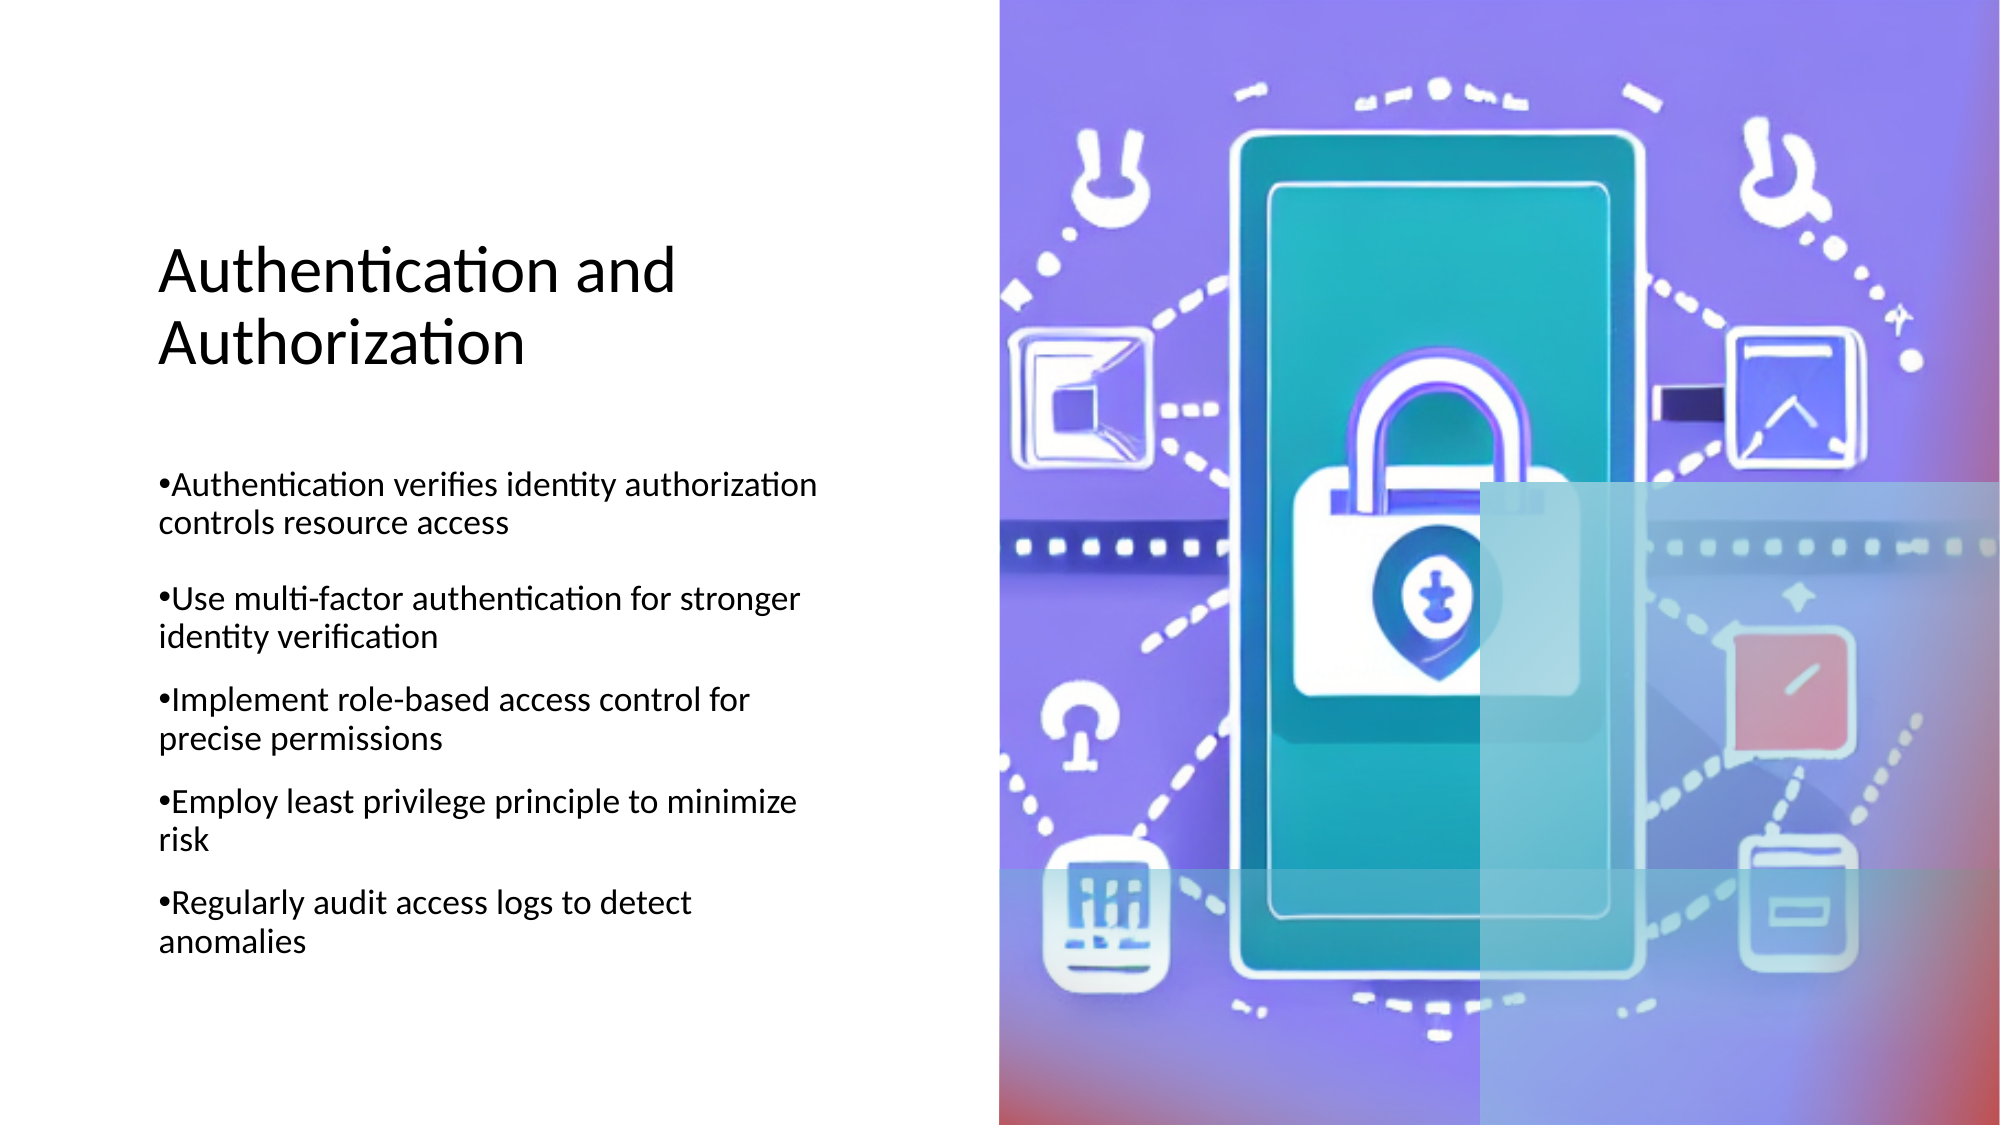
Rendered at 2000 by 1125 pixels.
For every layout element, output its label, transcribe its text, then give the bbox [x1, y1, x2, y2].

text_box Authentication verifies identity authorization controls resource access Use multi-factor authentication for stronger identity verification Implement role-based access control for precise permissions Employ least privilege principle to minimize risk Regularly audit access logs to detect anomalies [143, 415, 859, 982]
picture [999, 0, 2000, 1125]
title Authentication and Authorization [143, 121, 859, 387]
